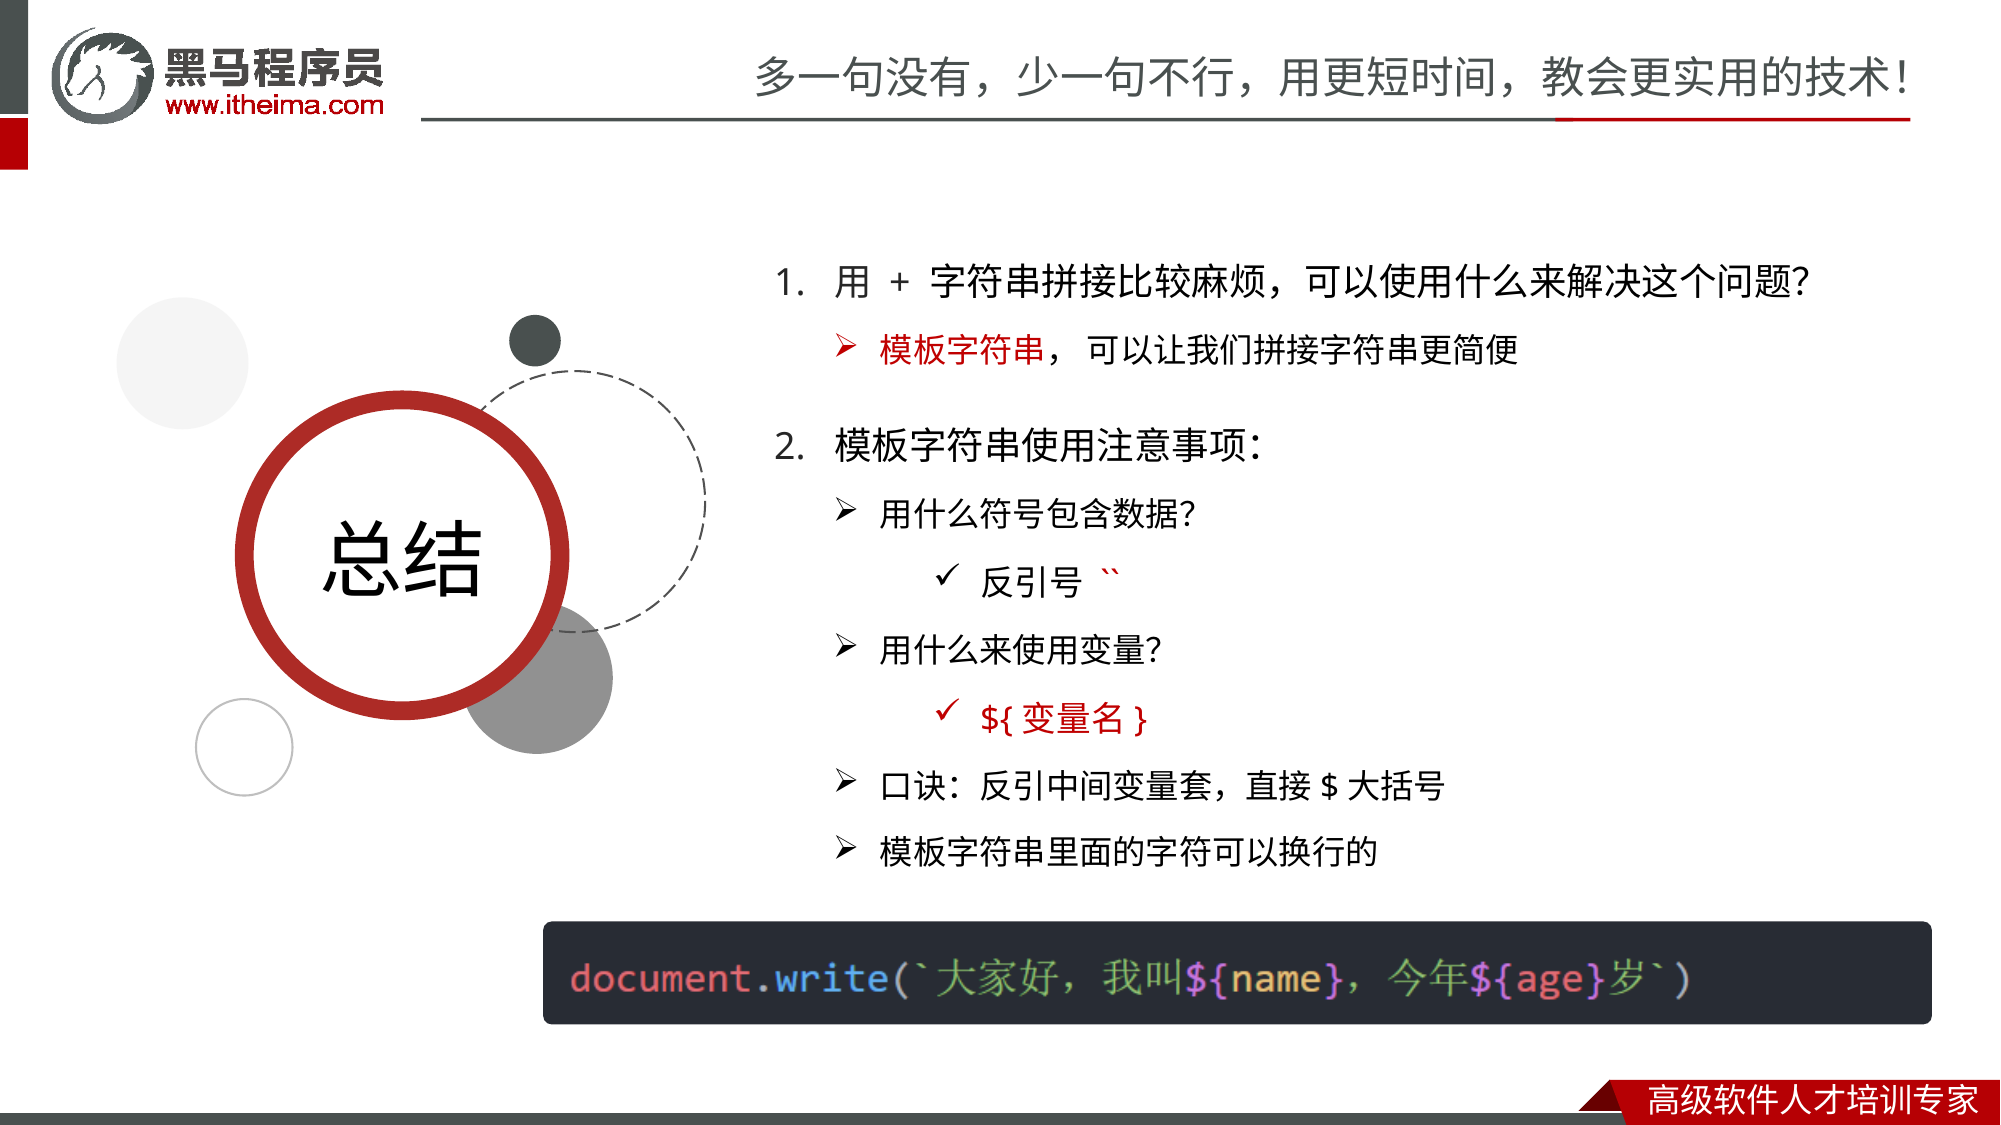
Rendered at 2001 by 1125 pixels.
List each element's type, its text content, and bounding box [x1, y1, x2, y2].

picture [50, 26, 384, 125]
list 1. 用 + 字符串拼接比较麻烦，可以使用什么来解决这个问题？ 模板字符串， 可以让我们拼接字符串更简便 2. 模板字符串使用注意事项： 用什么符号包含数据？ 反引号 `` 用什么来使用变量？ ${变量名} 口诀：反引中间变量套，直接$大括号 模板字符串里面的字符可以换行的 [759, 238, 1932, 846]
picture [542, 921, 1933, 1025]
